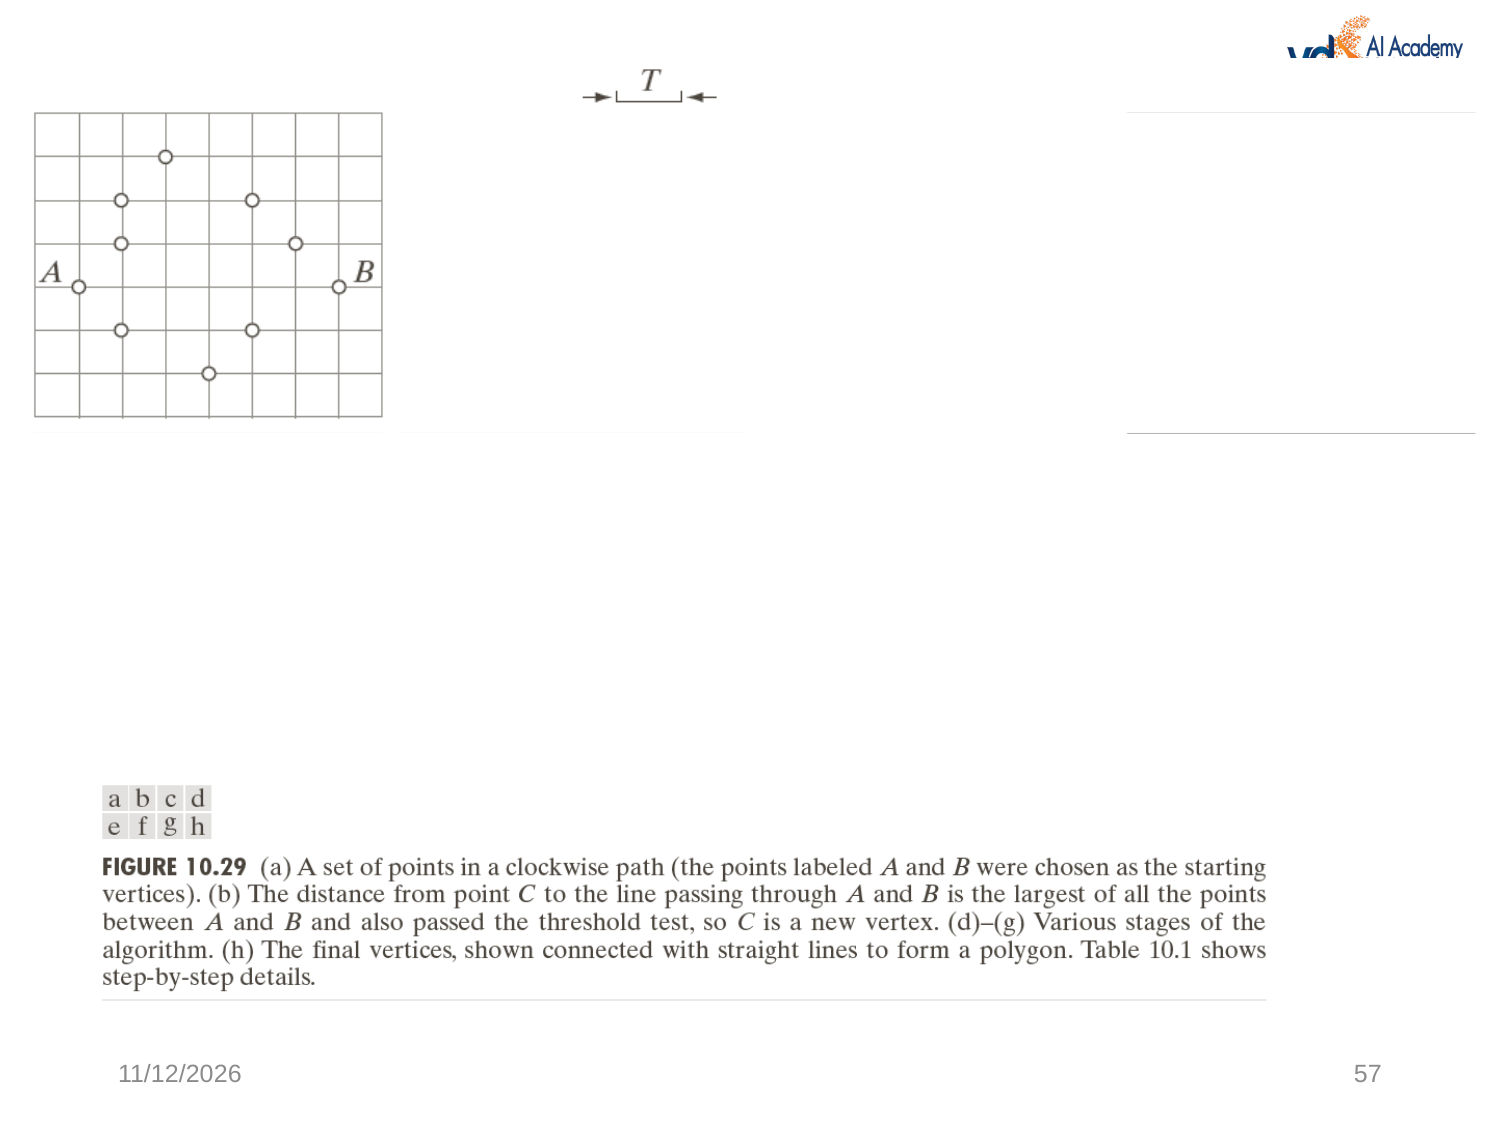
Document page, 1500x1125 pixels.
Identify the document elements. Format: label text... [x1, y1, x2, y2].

picture [95, 779, 1276, 1015]
picture [19, 15, 1491, 756]
slide_number 57 [1059, 1042, 1397, 1103]
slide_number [103, 1042, 441, 1103]
